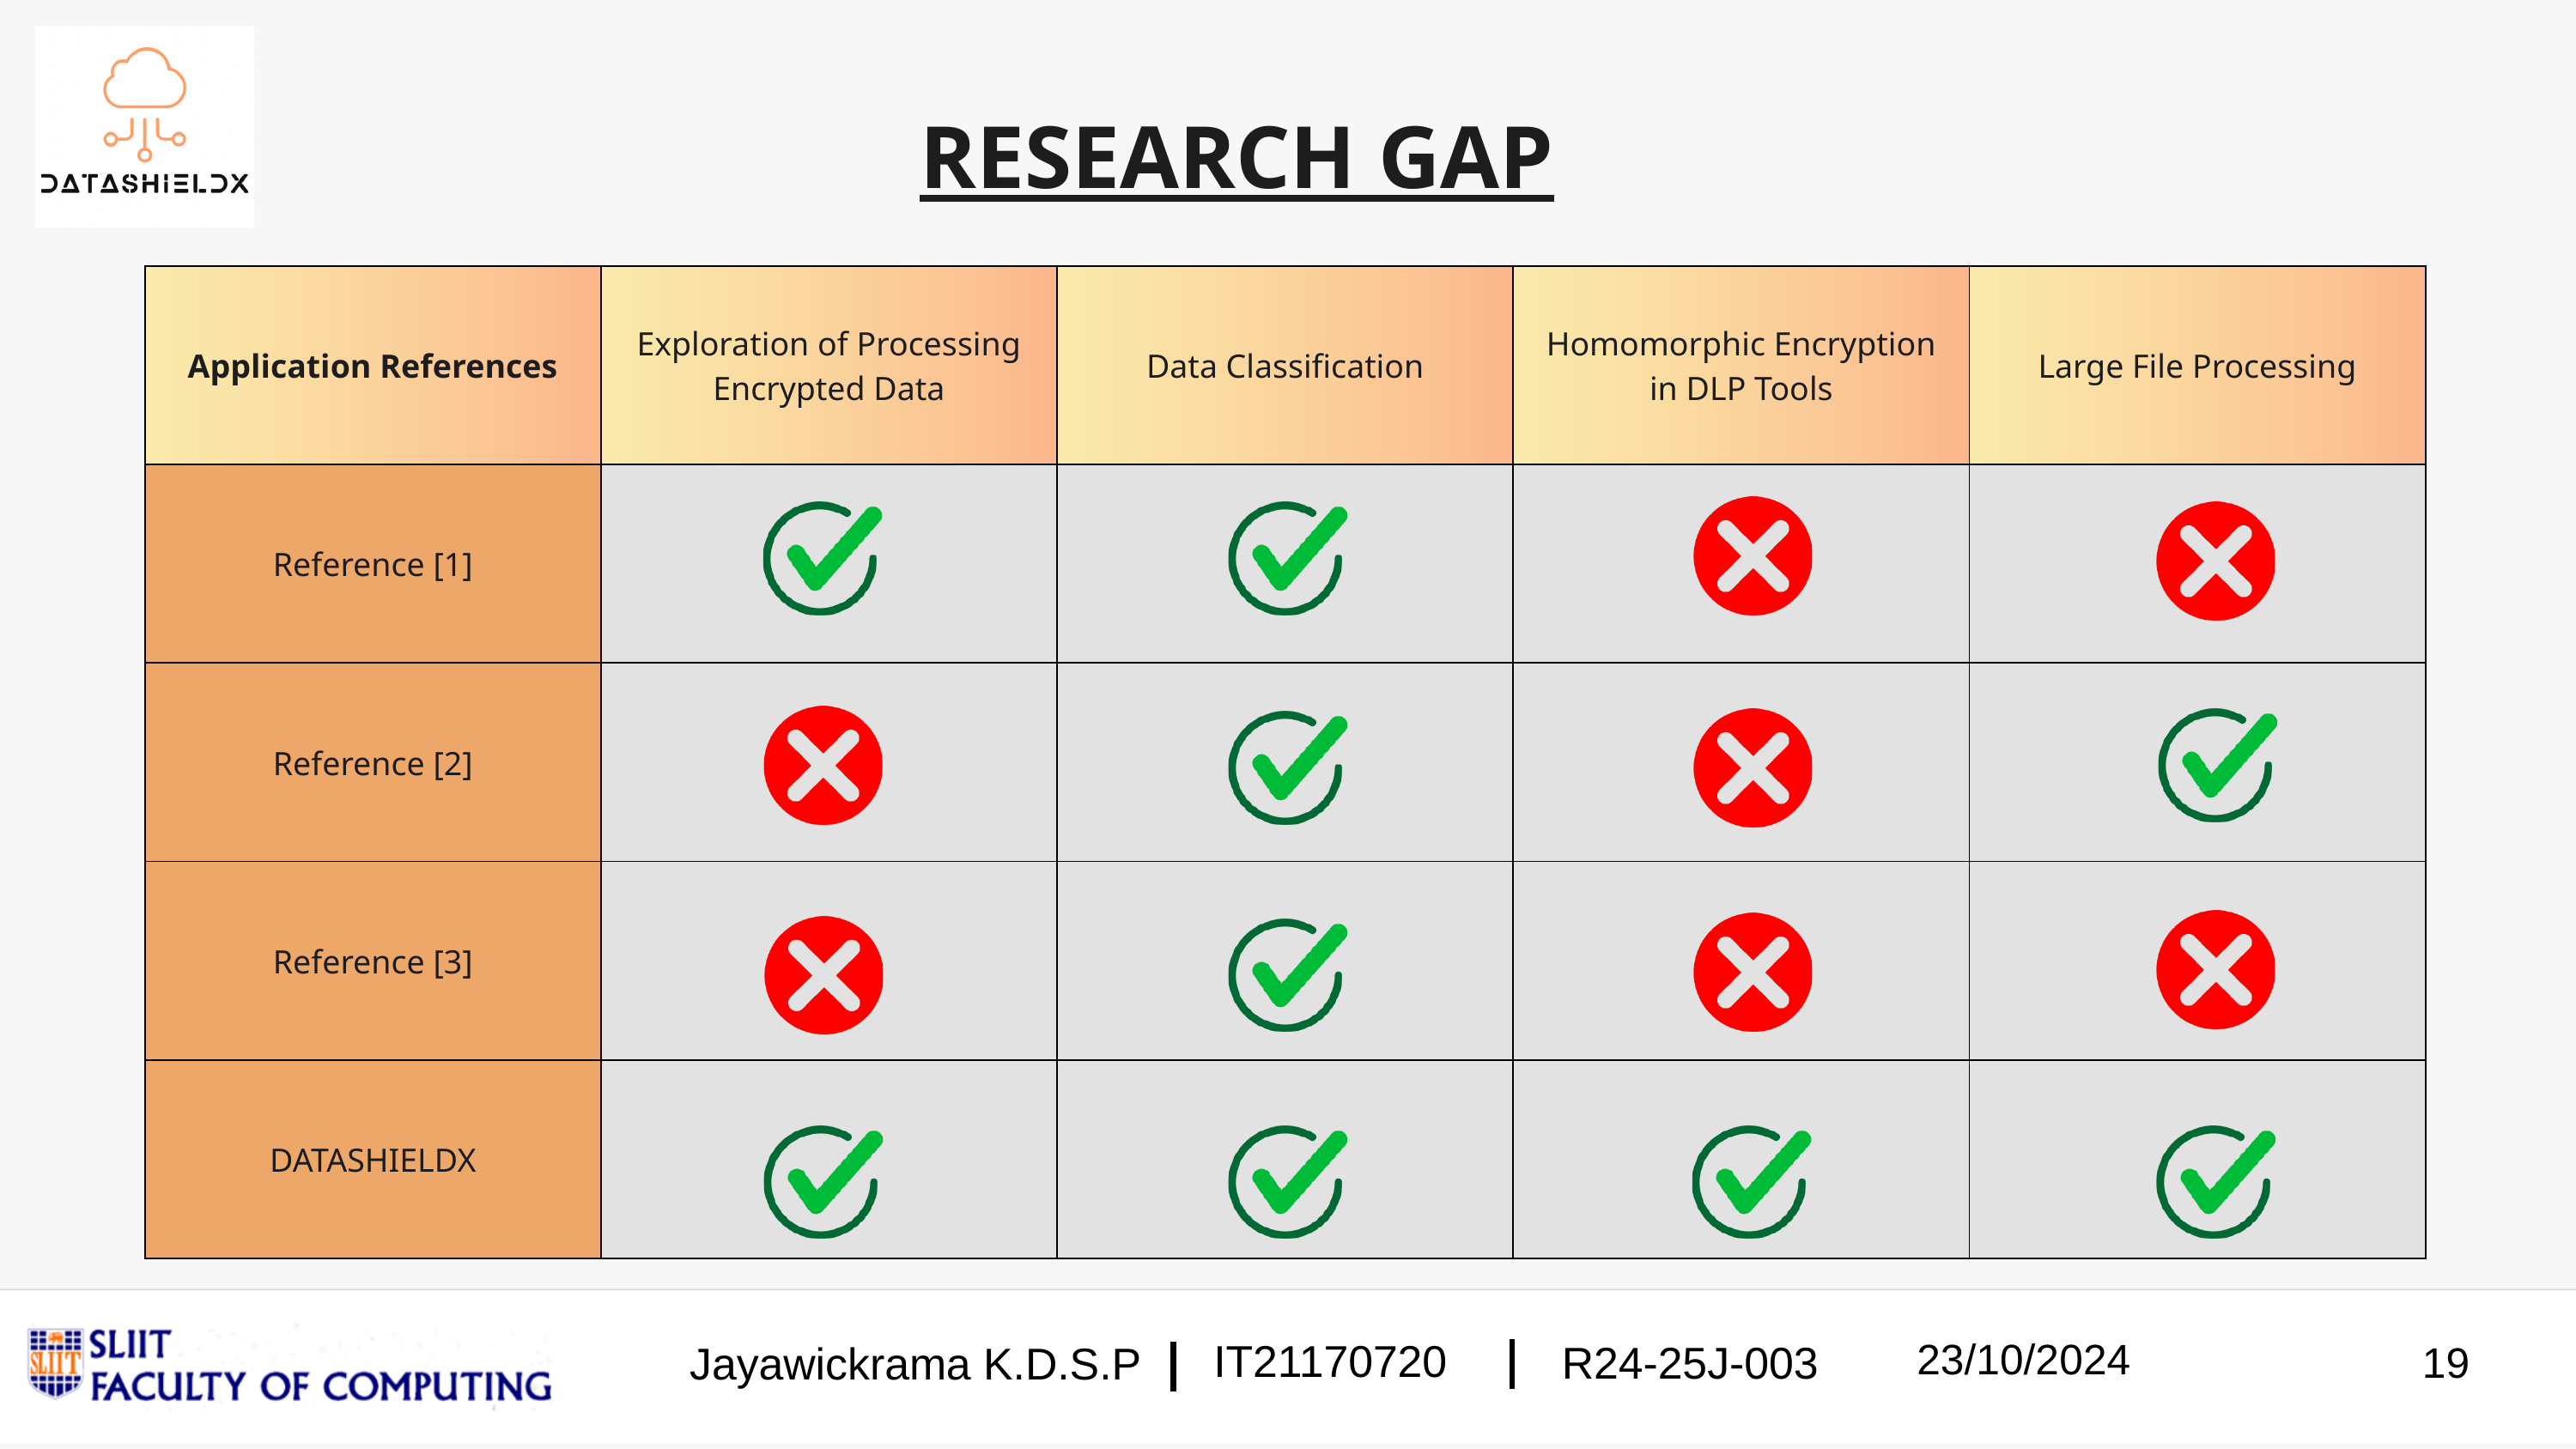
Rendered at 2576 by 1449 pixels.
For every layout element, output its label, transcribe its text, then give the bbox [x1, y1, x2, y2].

text_box 19 [2414, 1326, 2479, 1387]
table_cell [1058, 465, 1512, 662]
text_box [763, 706, 883, 825]
table_cell Reference [3] [146, 862, 600, 1059]
text_box [1693, 708, 1813, 828]
table_cell [1514, 1061, 1969, 1258]
table_cell [602, 862, 1056, 1059]
text_box [1693, 912, 1813, 1032]
text_box [1228, 1125, 1348, 1240]
text_box [1693, 496, 1813, 615]
table_cell Reference [2] [146, 664, 600, 861]
table_header Data Classification [1058, 267, 1512, 464]
text_box 23/10/2024 [1896, 1323, 2152, 1384]
table_cell [1970, 664, 2425, 861]
text_box [1692, 1125, 1812, 1240]
table_header Exploration of Processing Encrypted Data [602, 267, 1056, 464]
table_cell [602, 664, 1056, 861]
table_cell [1970, 465, 2425, 662]
text_box [1228, 501, 1348, 615]
table_cell [1058, 862, 1512, 1059]
table_header Large File Processing [1970, 267, 2425, 464]
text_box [21, 1322, 559, 1411]
text_box Jayawickrama K.D.S.P [690, 1326, 1149, 1390]
text_box [2156, 910, 2275, 1029]
text_box [0, 1270, 2576, 1444]
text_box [34, 27, 255, 227]
text_box RESEARCH GAP [920, 85, 1656, 206]
table_cell [1514, 664, 1969, 861]
text_box [2158, 708, 2278, 822]
table_cell [1514, 862, 1969, 1059]
table_header Homomorphic Encryption in DLP Tools [1514, 267, 1969, 464]
text_box [2156, 1125, 2276, 1240]
table_cell [1970, 862, 2425, 1059]
table_cell [602, 465, 1056, 662]
table_cell Reference [1] [146, 465, 600, 662]
table_cell [602, 1061, 1056, 1258]
table_header Application References [146, 267, 600, 464]
text_box [1228, 919, 1348, 1032]
text_box [763, 1125, 884, 1240]
table_cell DATASHIELDX [146, 1061, 600, 1258]
text_box R24-25J-003 [1561, 1325, 1832, 1388]
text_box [1509, 1336, 1516, 1392]
table_cell [1970, 1061, 2425, 1258]
text_box IT21170720 [1213, 1324, 1470, 1387]
text_box [2156, 501, 2275, 621]
text_box [764, 916, 884, 1034]
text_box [1170, 1338, 1176, 1395]
table_cell [1058, 1061, 1512, 1258]
text_box [762, 501, 883, 615]
text_box [1228, 711, 1348, 825]
table_cell [1514, 465, 1969, 662]
table_cell [1058, 664, 1512, 861]
